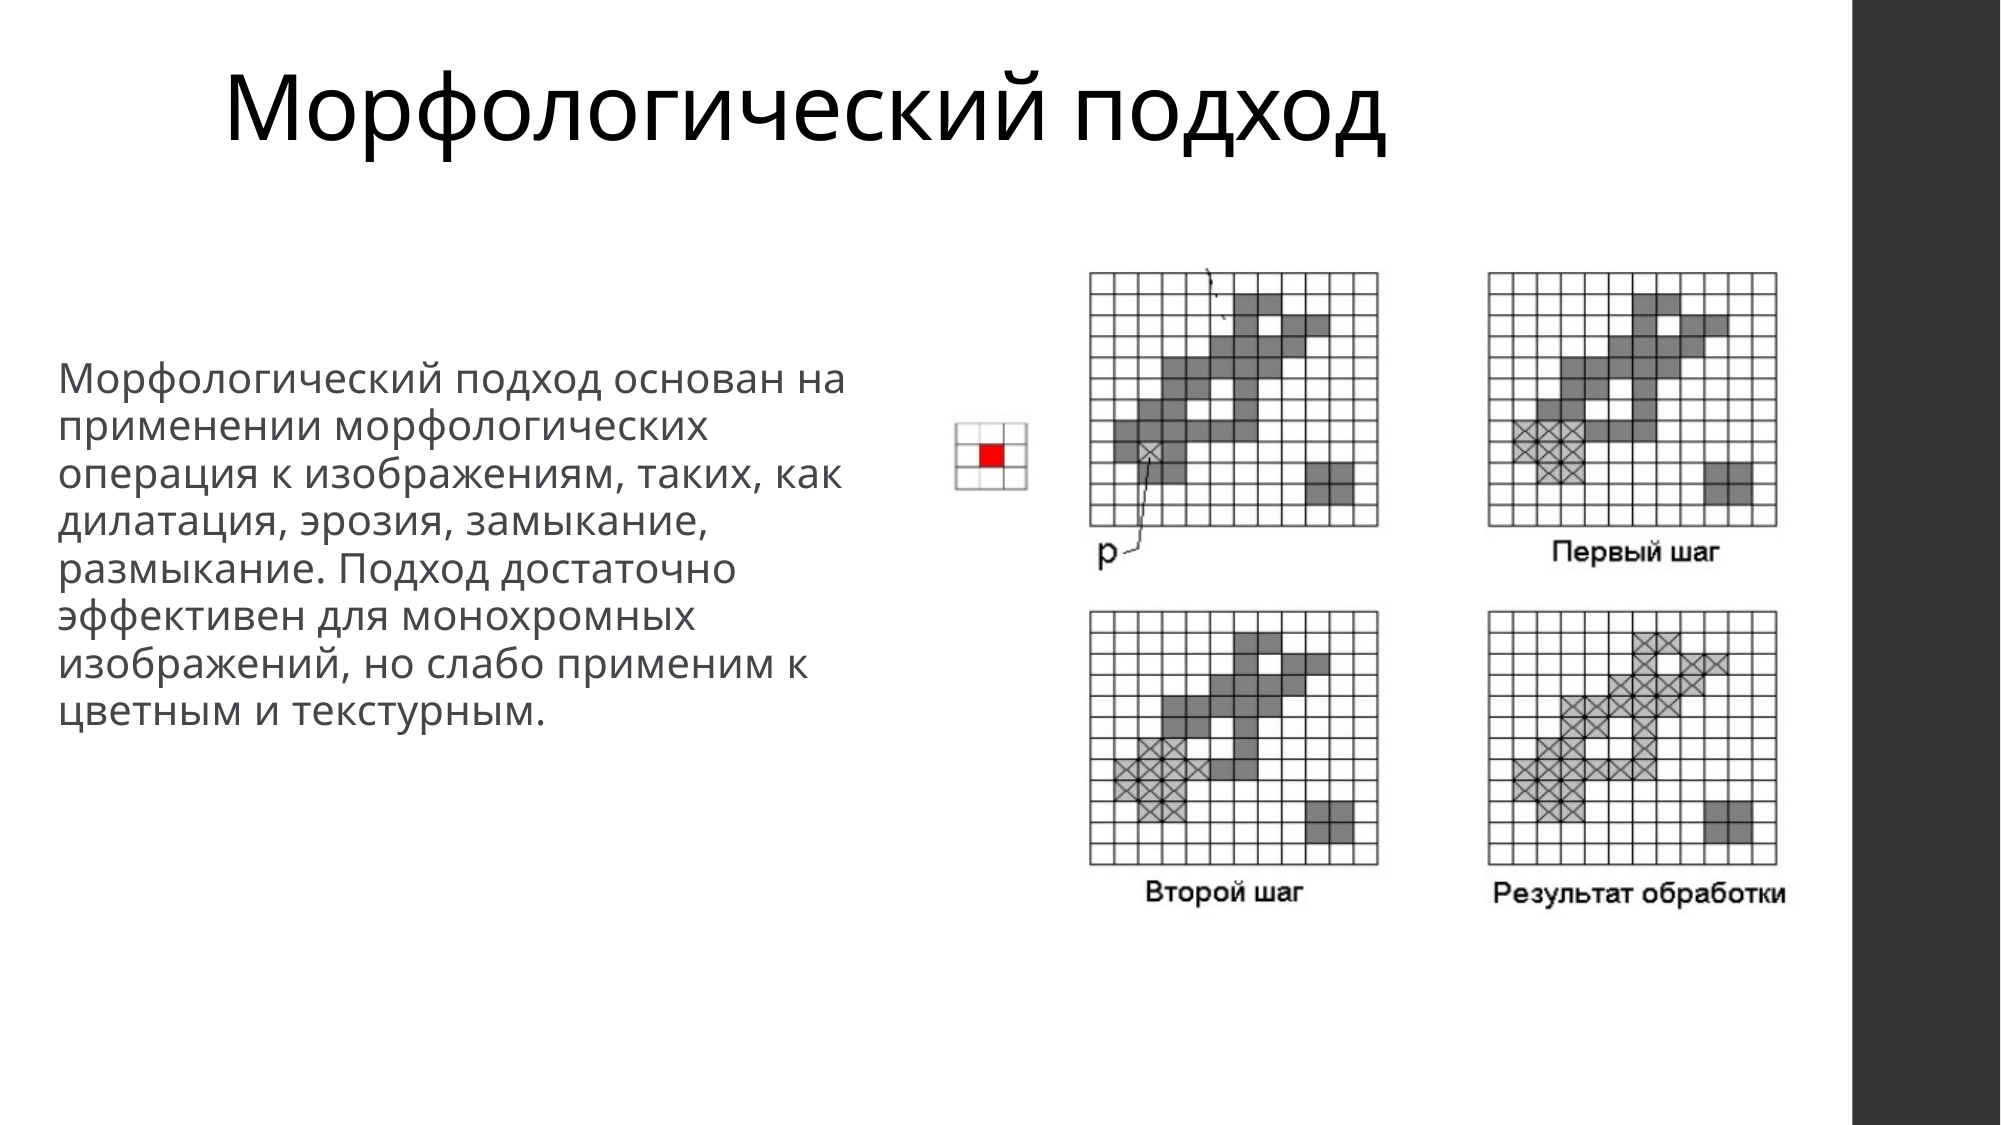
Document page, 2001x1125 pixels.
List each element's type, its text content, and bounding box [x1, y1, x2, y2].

list Морфологический подход основан на применении морфологических операция к изображениям, таких, как дилатация, эрозия, замыкание, размыкание. Подход достаточно эффективен для монохромных изображений, но слабо применим к цветным и текстурным. [42, 293, 919, 743]
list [926, 257, 1798, 917]
title Морфологический подход [206, 60, 1797, 278]
